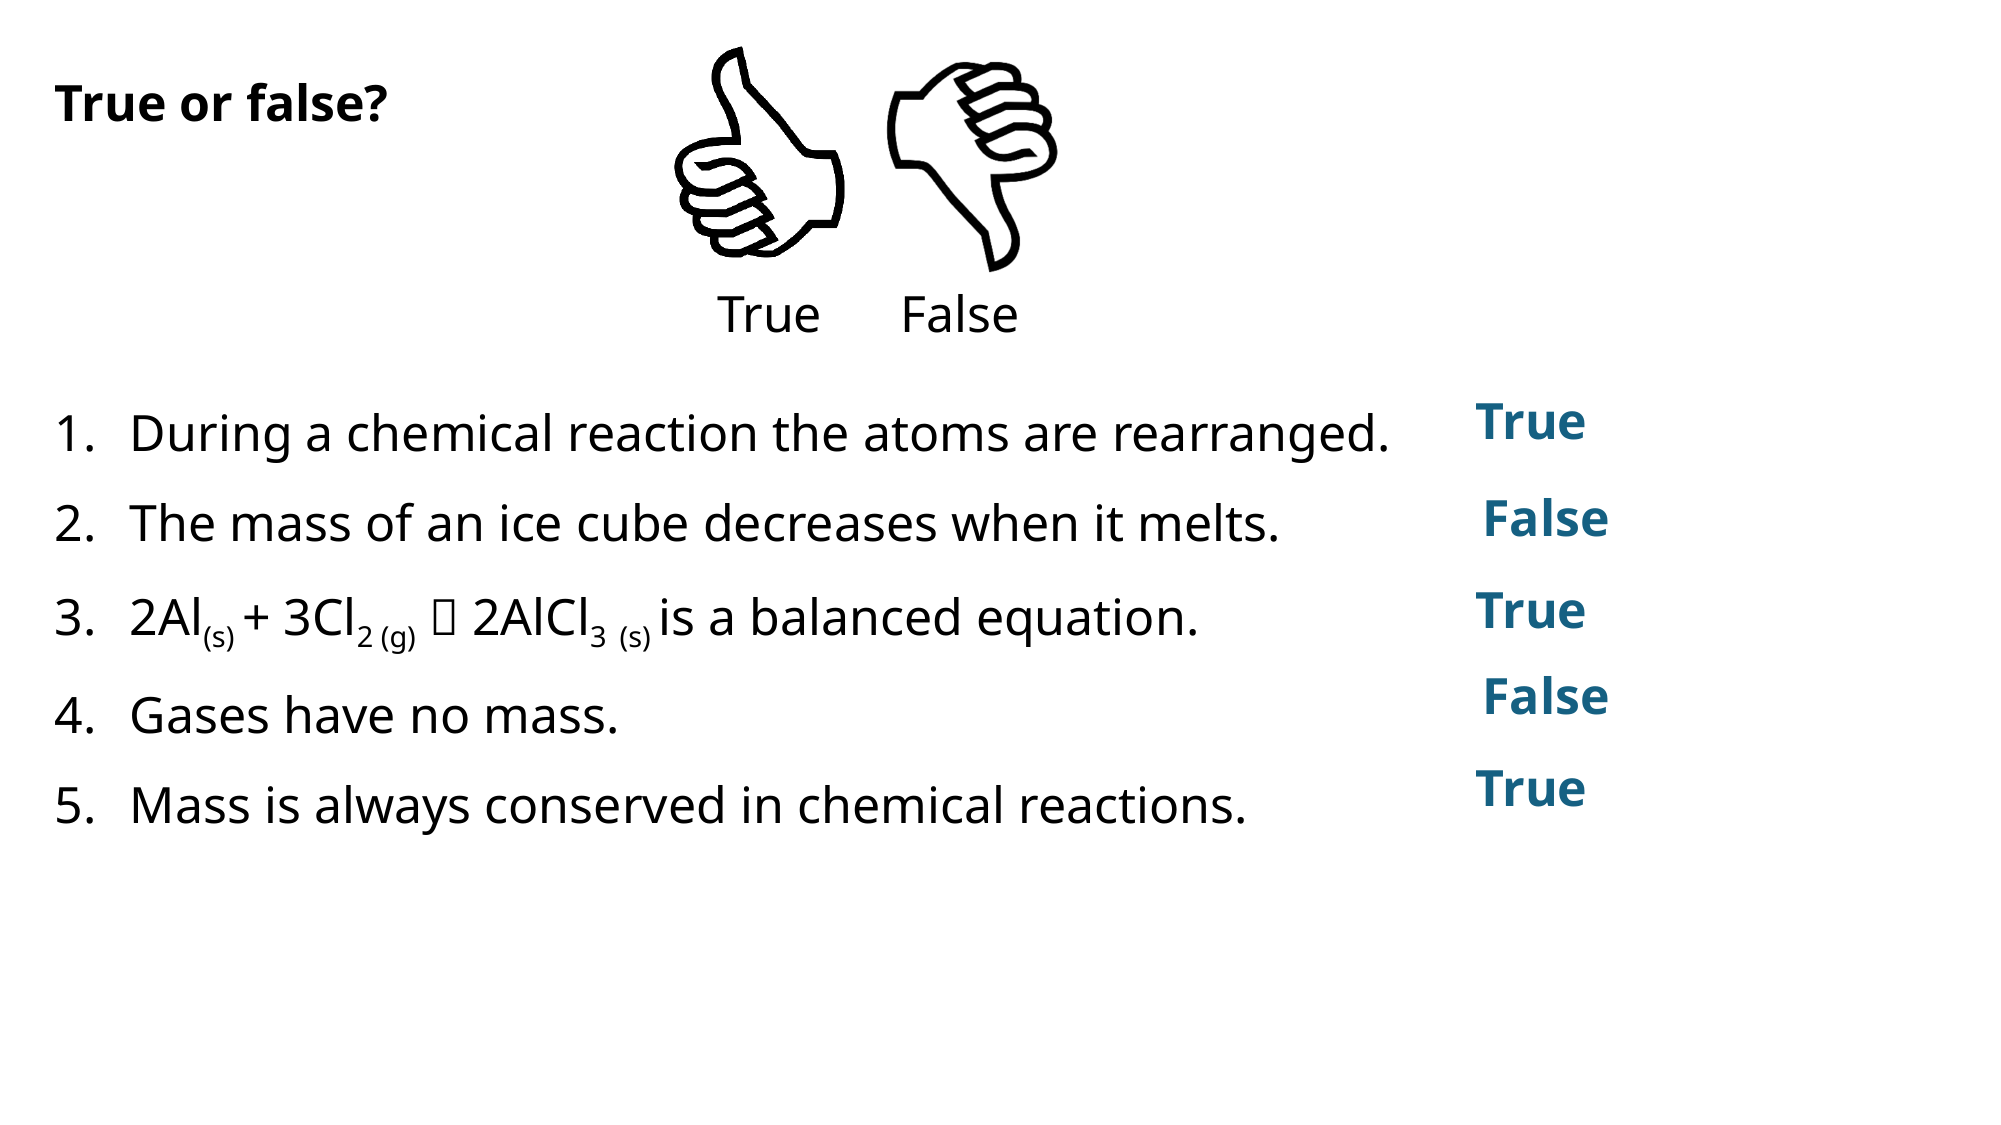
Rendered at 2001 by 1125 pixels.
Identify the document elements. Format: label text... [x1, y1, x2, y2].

picture [877, 40, 1062, 279]
picture [668, 39, 854, 279]
text_box False [1467, 478, 1625, 554]
text_box True [1461, 382, 1603, 457]
text_box True False [689, 275, 1047, 351]
text_box True [1461, 571, 1603, 646]
text_box True [1461, 749, 1603, 825]
text_box True or false? During a chemical reaction the atoms are rearranged. The mass of an ice cube decreases when it melts. 2Al(s) + 3Cl2 (g)  2AlCl3 (s) is a balanced equation. Gases have no mass. Mass is always conserved in chemical reactions. [40, 63, 1917, 961]
text_box False [1467, 656, 1625, 732]
